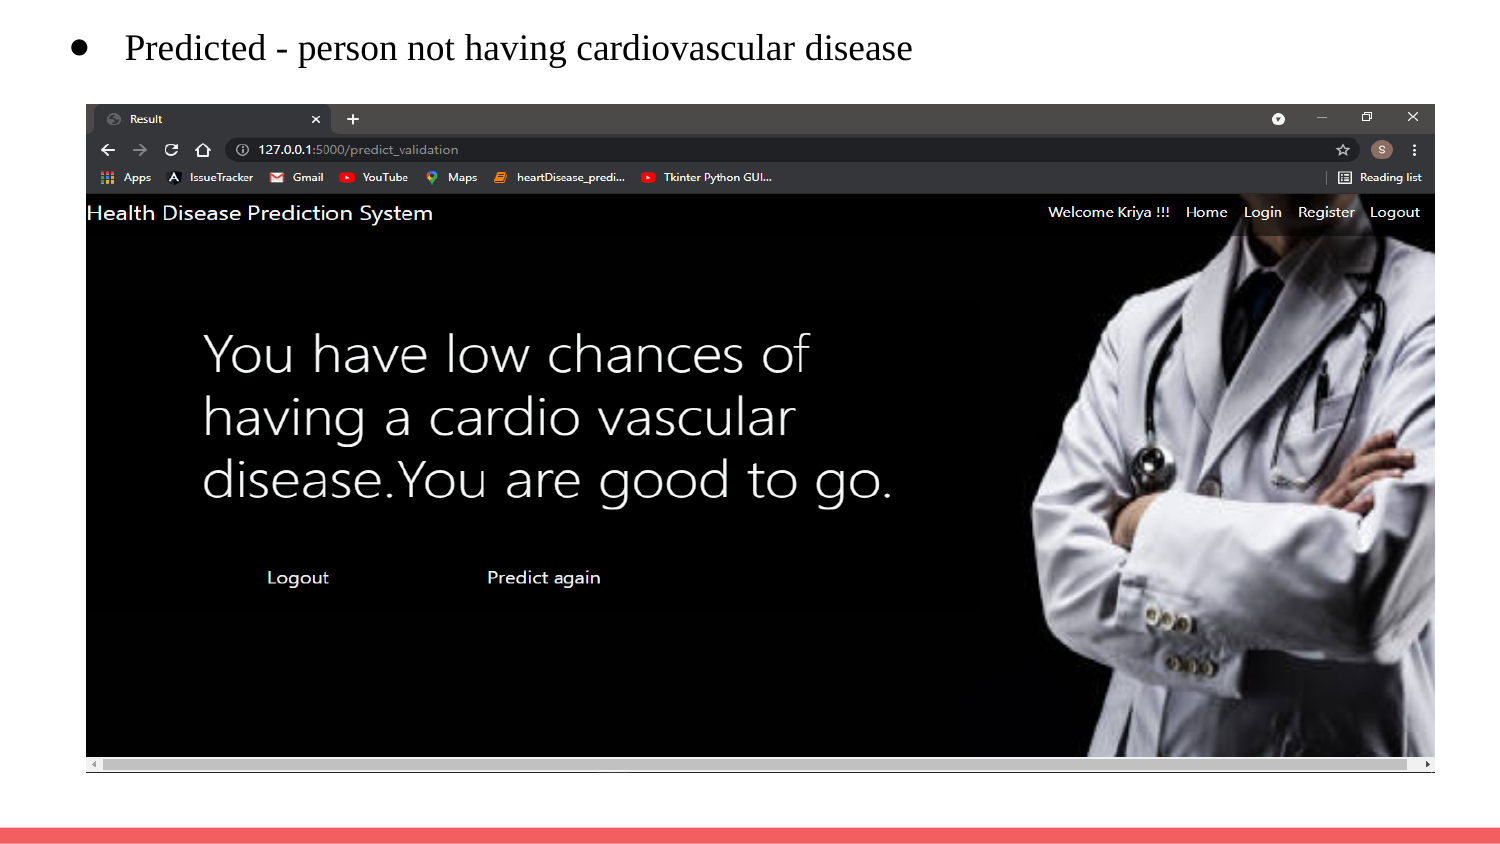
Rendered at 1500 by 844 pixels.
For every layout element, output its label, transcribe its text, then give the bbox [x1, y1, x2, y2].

picture [86, 104, 1435, 774]
text_box Predicted - person not having cardiovascular disease [34, 7, 1189, 83]
